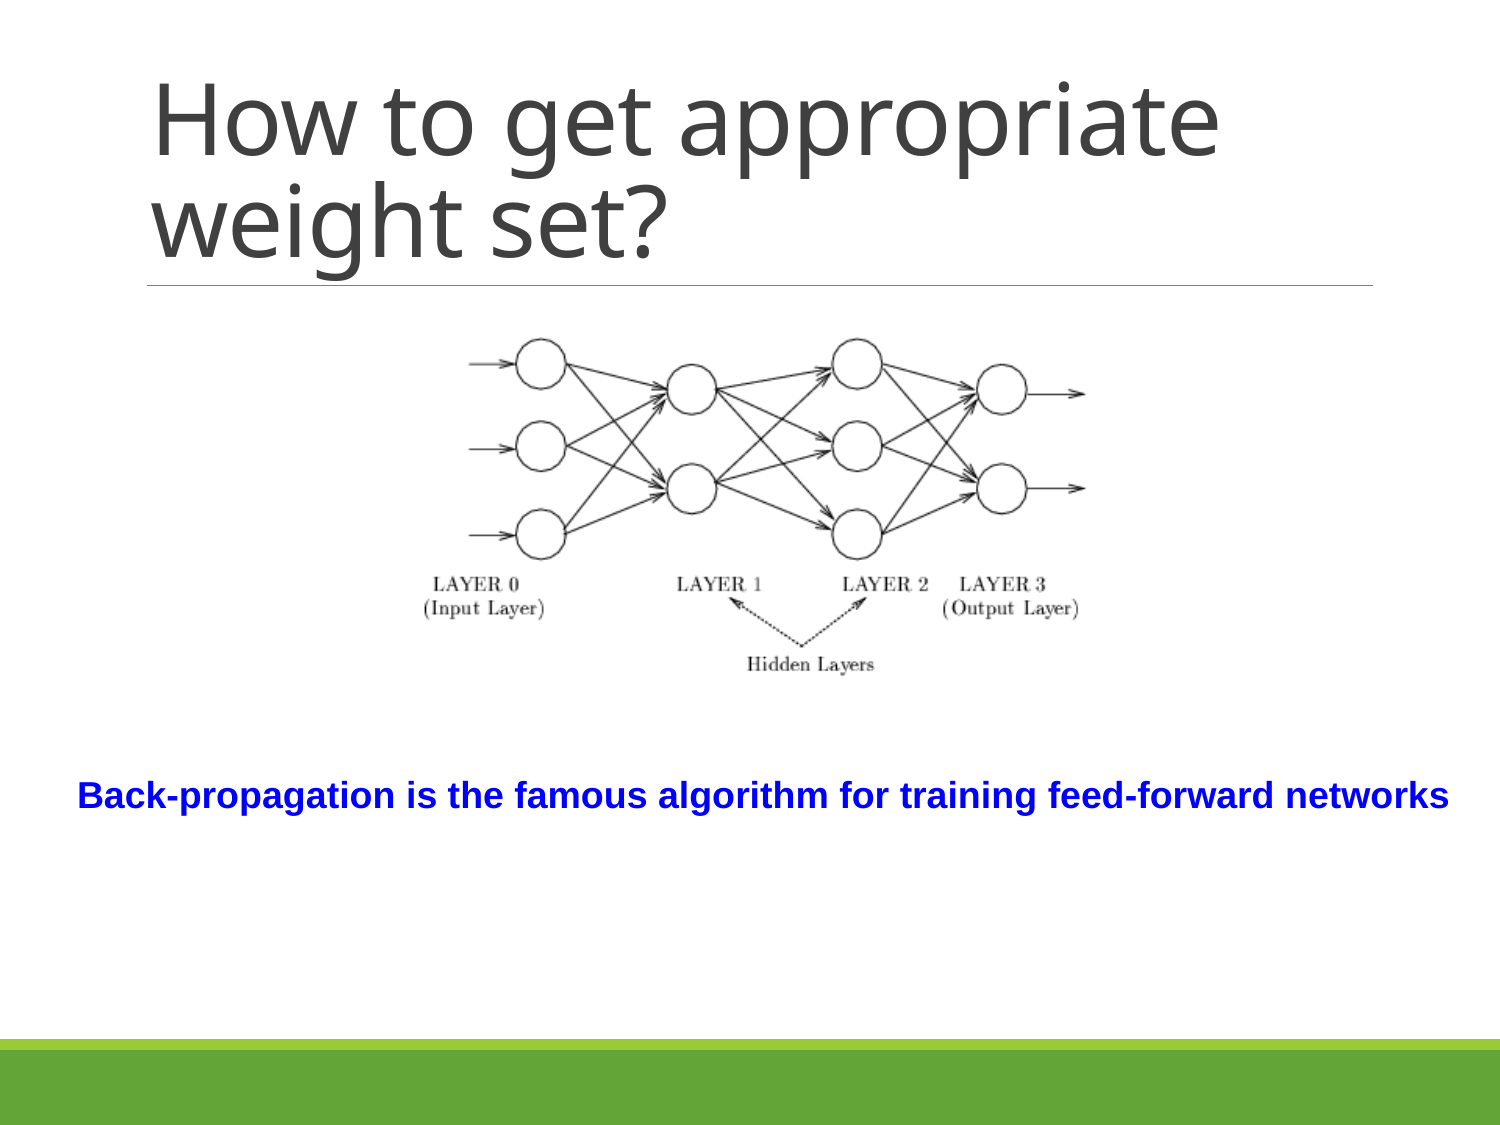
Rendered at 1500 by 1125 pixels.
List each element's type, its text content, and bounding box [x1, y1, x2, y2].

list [399, 310, 1101, 694]
title How to get appropriate weight set? [135, 47, 1373, 285]
text_box Back-propagation is the famous algorithm for training feed-forward networks [62, 763, 1500, 823]
